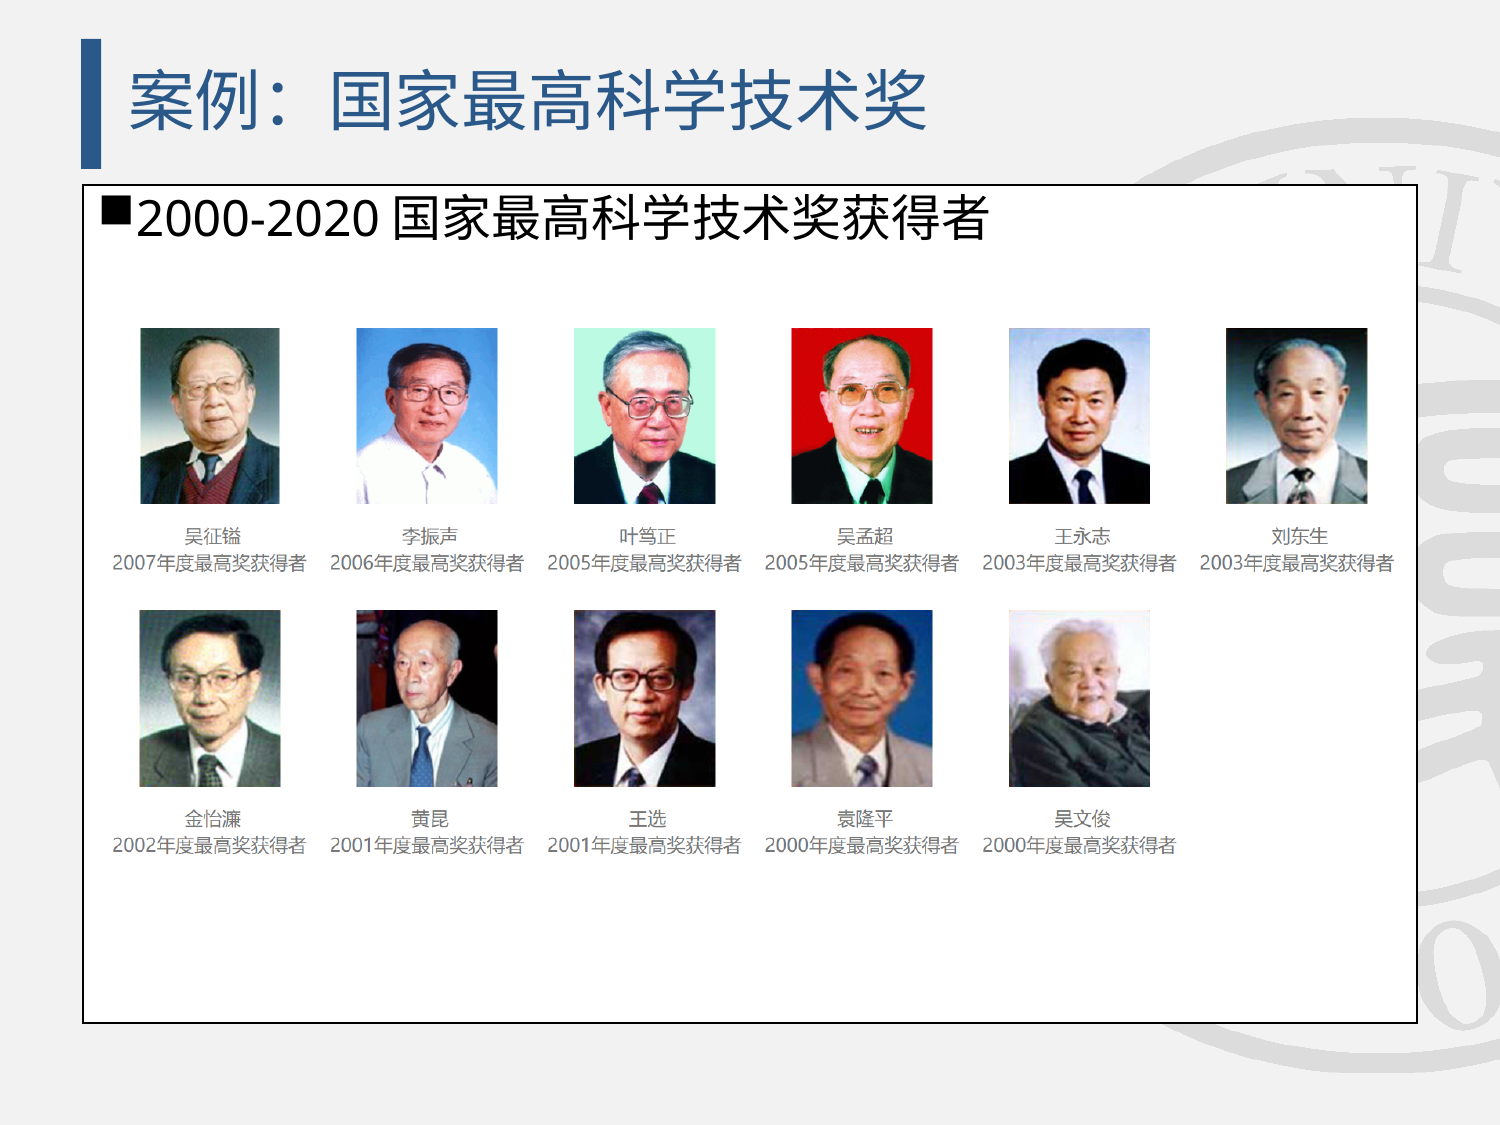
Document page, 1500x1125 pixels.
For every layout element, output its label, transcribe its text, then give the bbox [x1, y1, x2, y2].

title 案例：国家最高科学技术奖 [113, 49, 1387, 159]
picture [92, 300, 1407, 875]
text_box [82, 184, 1418, 1024]
list 2000-2020国家最高科学技术奖获得者 [82, 185, 1417, 1014]
